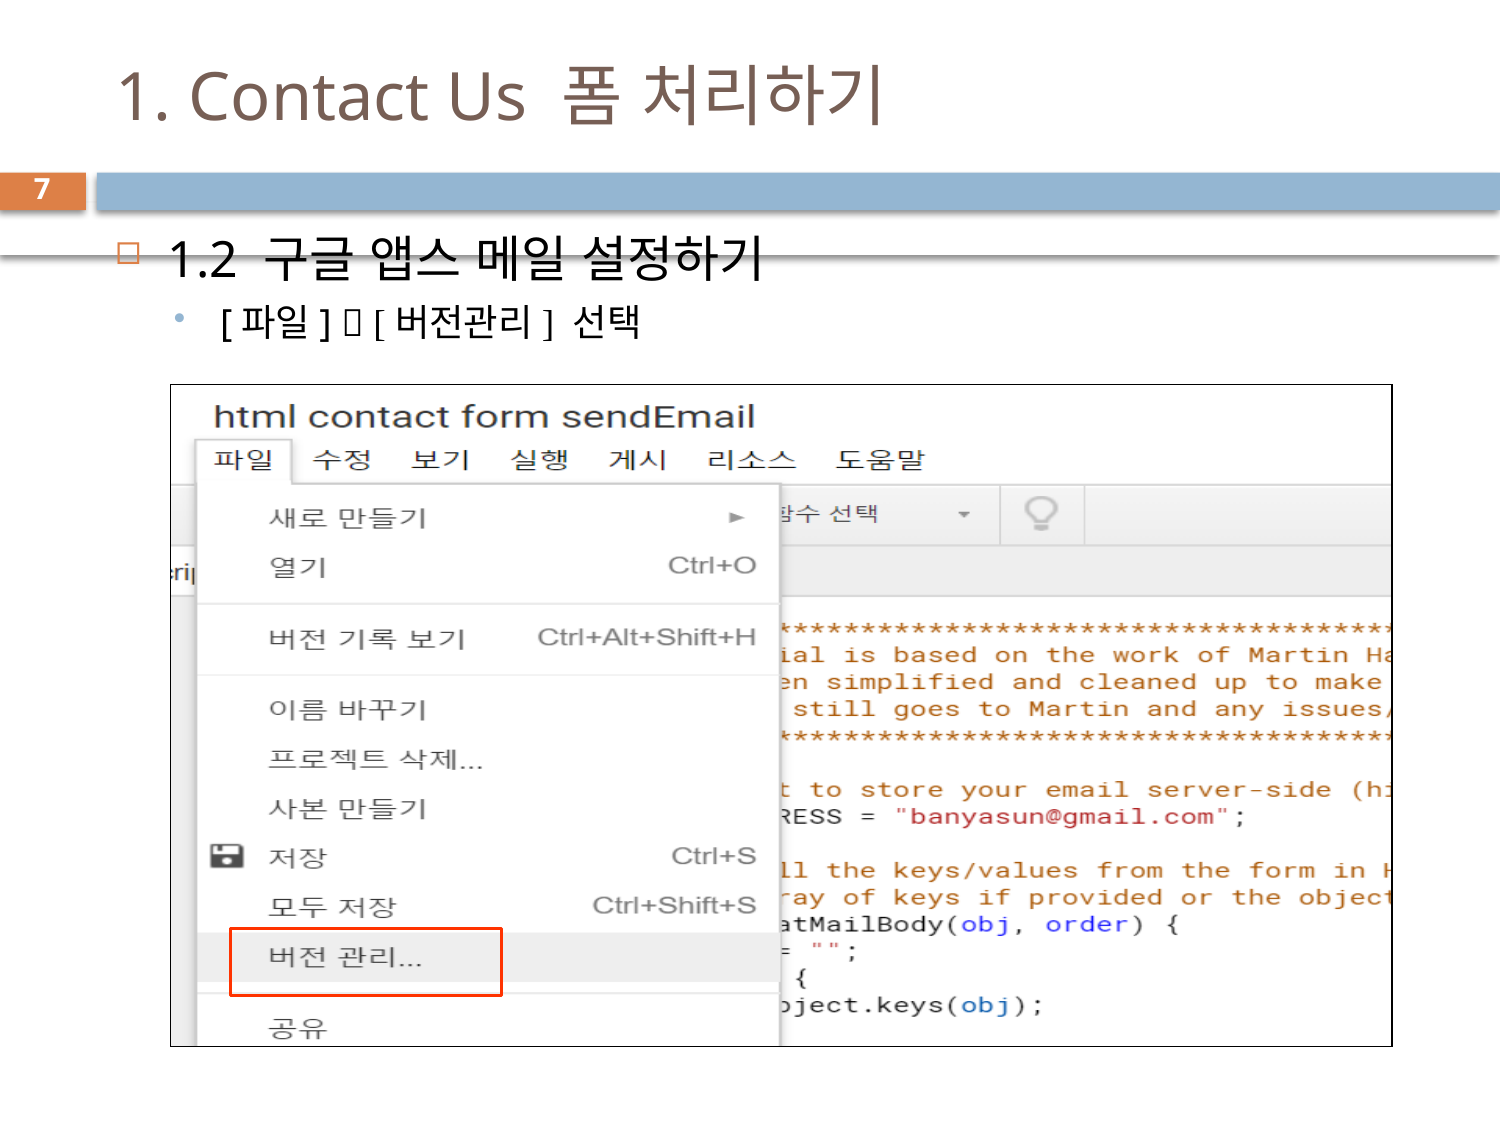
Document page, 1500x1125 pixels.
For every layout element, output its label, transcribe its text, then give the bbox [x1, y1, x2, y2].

picture [170, 385, 1392, 1047]
list 1.2 구글 앱스 메일 설정하기 [파일]  [버전관리] 선택 [100, 219, 1438, 1047]
title 1. Contact Us 폼 처리하기 [100, 37, 1438, 149]
slide_number 7 [0, 170, 87, 211]
